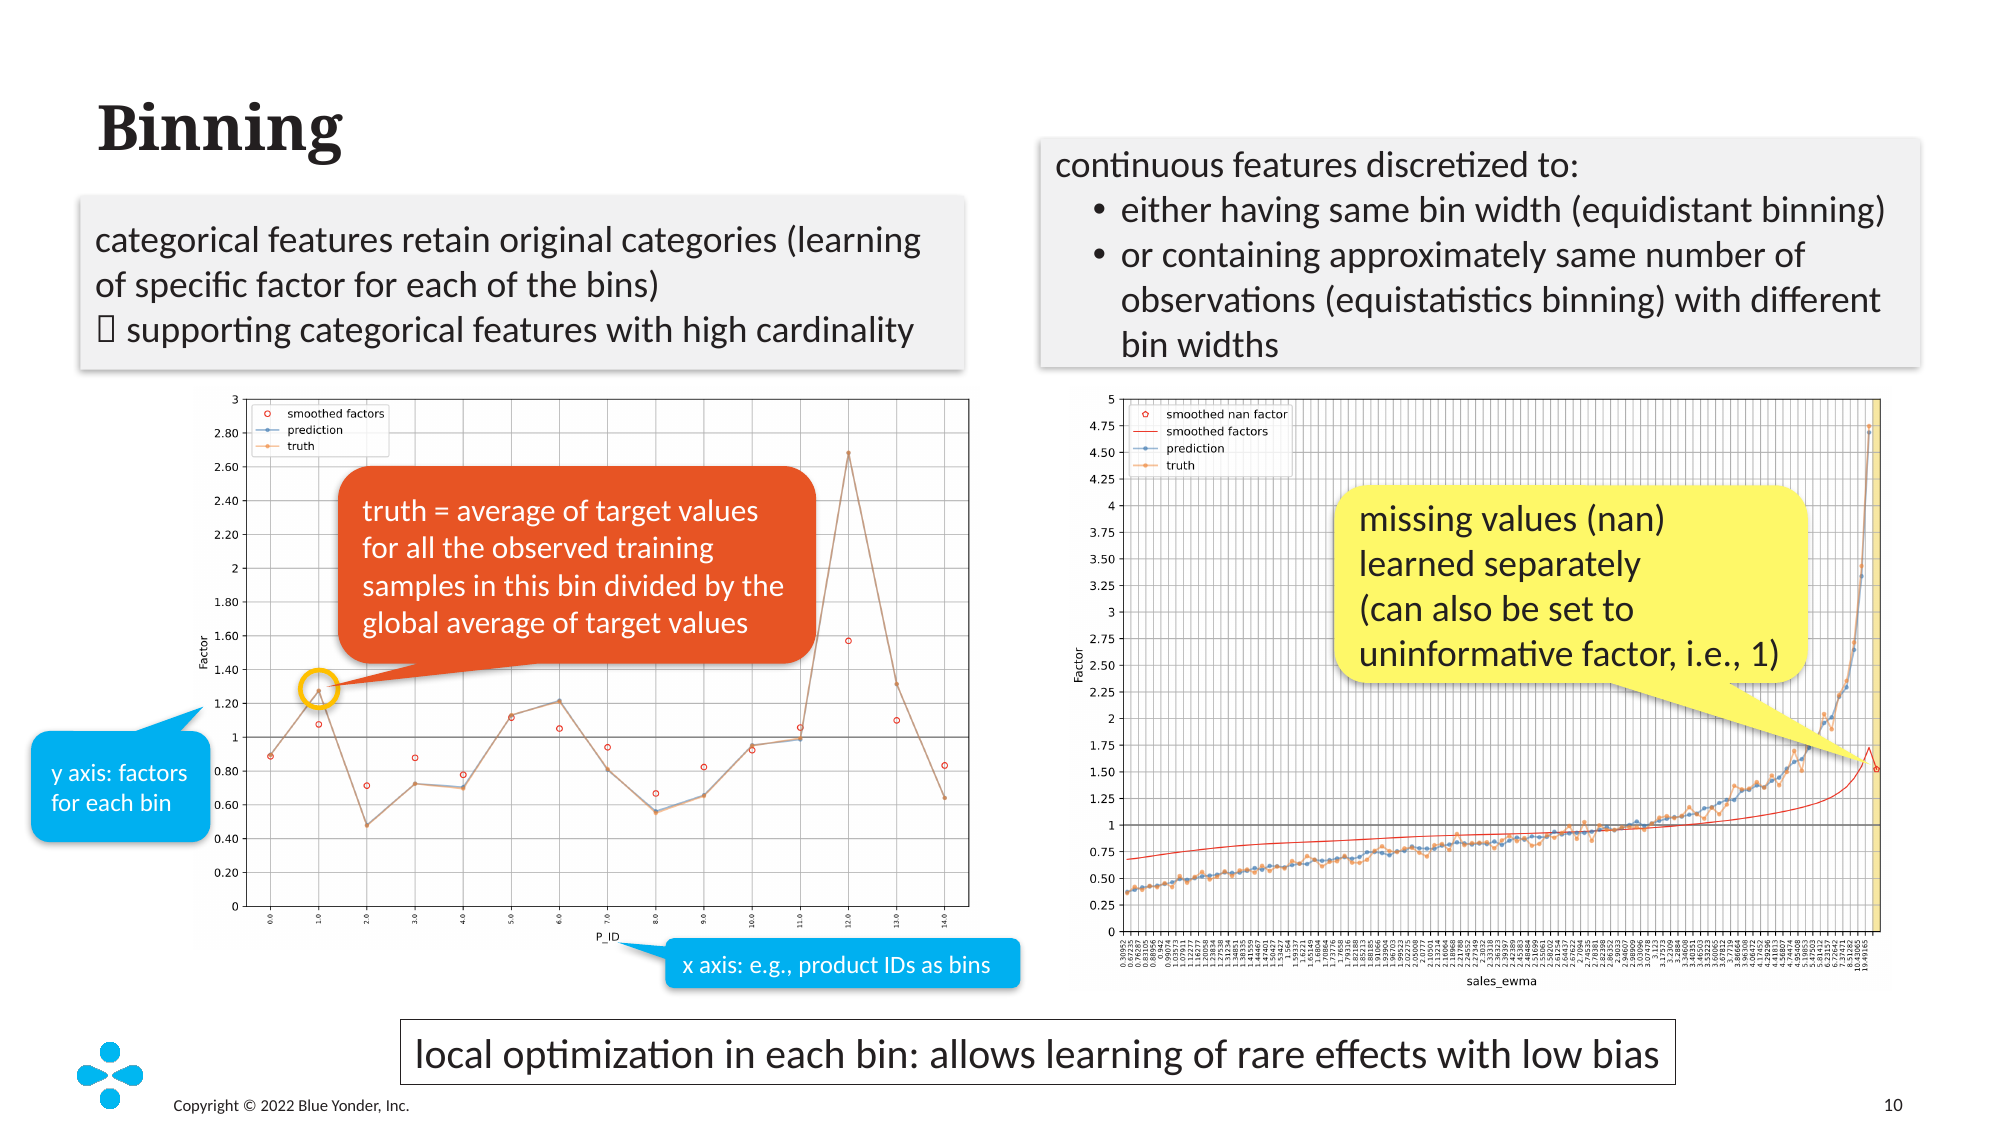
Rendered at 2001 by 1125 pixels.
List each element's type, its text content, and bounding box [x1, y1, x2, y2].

title Binning [97, 94, 1903, 230]
picture [76, 1041, 144, 1110]
text_box continuous features discretized to: either having same bin width (equidistant binning) or containing approximately same number of observations (equistatistics binning) with different bin widths [1040, 138, 1921, 368]
picture [193, 386, 980, 951]
text_box categorical features retain original categories (learning of specific factor for each of the bins)  supporting categorical features with high cardinality [80, 195, 965, 370]
picture [1068, 385, 1892, 991]
text_box y axis: factors for each bin [30, 711, 188, 843]
slide_number 10 [1827, 1084, 1903, 1125]
text_box local optimization in each bin: allows learning of rare effects with low bias [400, 1019, 1676, 1085]
text_box x axis: e.g., product IDs as bins [663, 937, 1022, 989]
